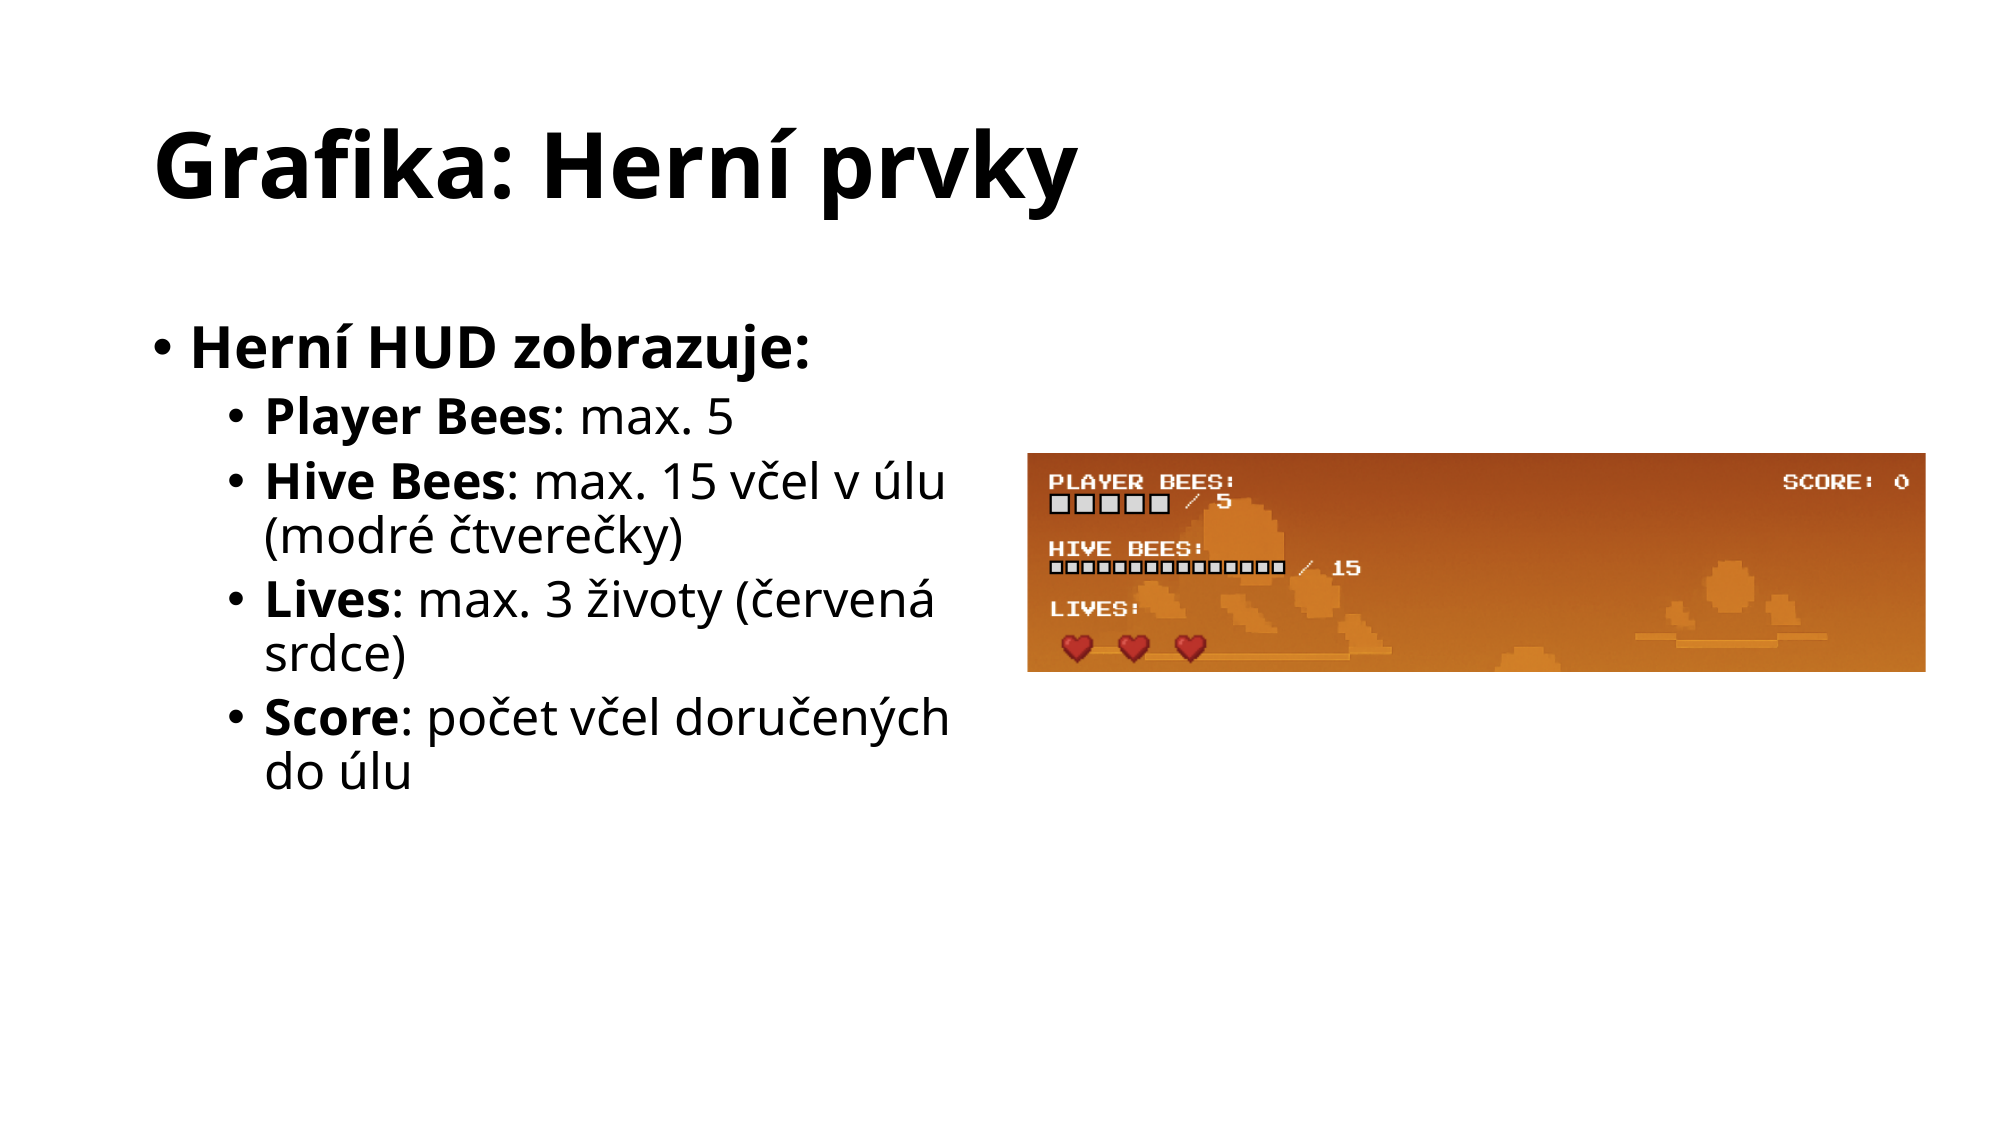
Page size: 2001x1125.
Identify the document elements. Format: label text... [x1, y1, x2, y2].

picture [1026, 453, 1927, 672]
title Grafika: Herní prvky [137, 59, 1863, 278]
list Herní HUD zobrazuje: Player Bees: max. 5 Hive Bees: max. 15 včel v úlu (modré čtverečky) Lives: max. 3 životy (červená srdce) Score: počet včel doručených do úlu [137, 310, 1000, 815]
